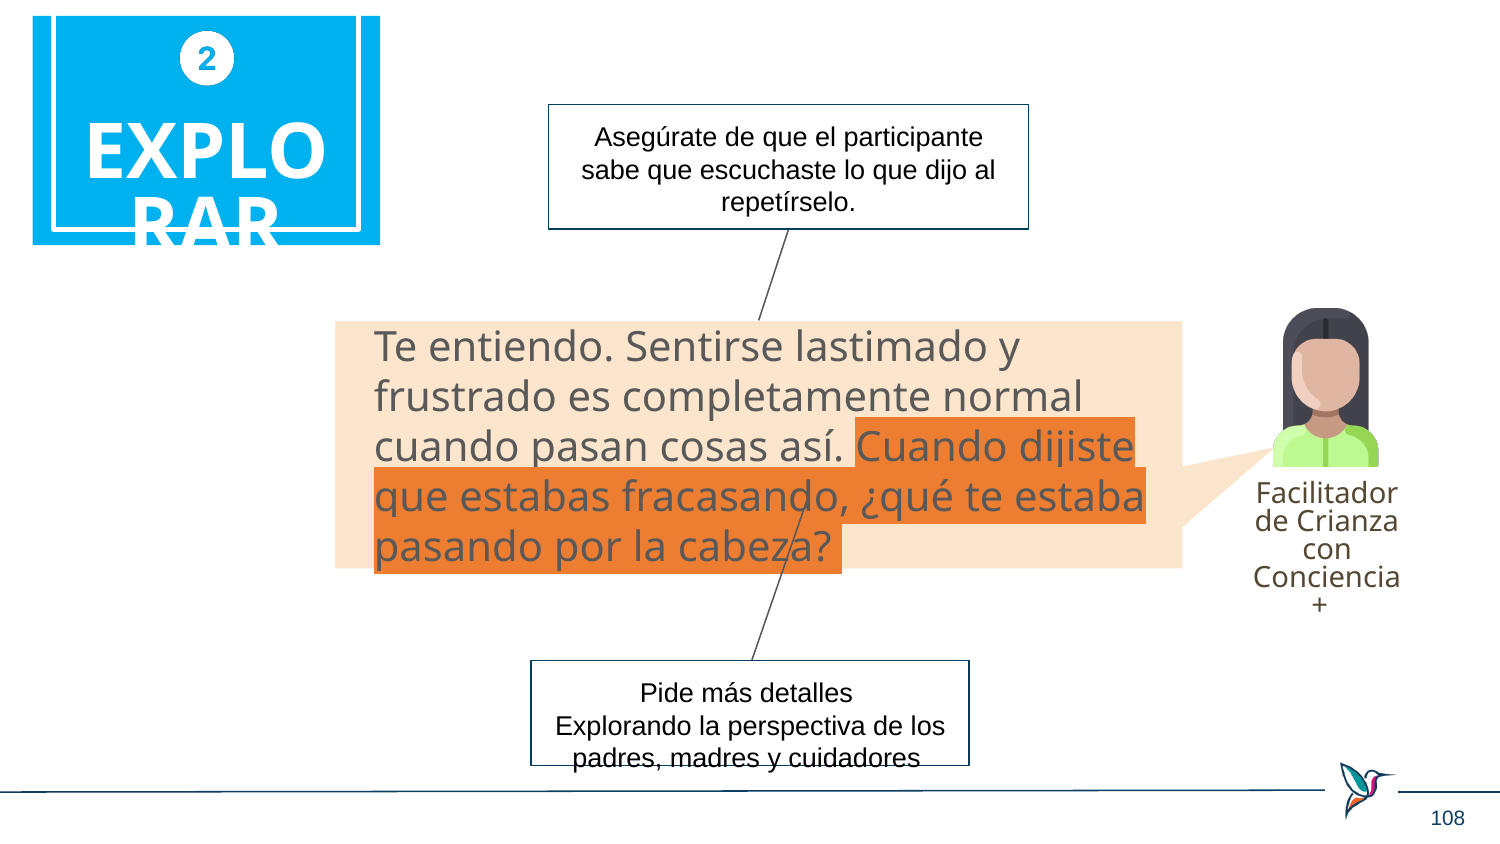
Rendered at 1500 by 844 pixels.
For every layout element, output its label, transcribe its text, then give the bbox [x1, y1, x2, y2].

picture [181, 32, 233, 85]
text_box [357, 15, 381, 246]
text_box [758, 228, 789, 321]
text_box Asegúrate de que el participante sabe que escuchaste lo que dijo al repetírselo. [548, 104, 1029, 230]
text_box EXPLORAR [55, 104, 357, 283]
text_box [32, 15, 55, 246]
text_box [53, 0, 359, 230]
text_box Pide más detalles Explorando la perspectiva de los padres, madres y cuidadores [531, 660, 969, 766]
picture [1338, 759, 1398, 823]
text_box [751, 497, 809, 661]
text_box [1235, 308, 1419, 582]
text_box Te entiendo. Sentirse lastimado y frustrado es completamente normal cuando pasan cosas así. Cuando dijiste que estabas fracasando, ¿qué te estaba pasando por la cabeza? [334, 320, 1230, 570]
